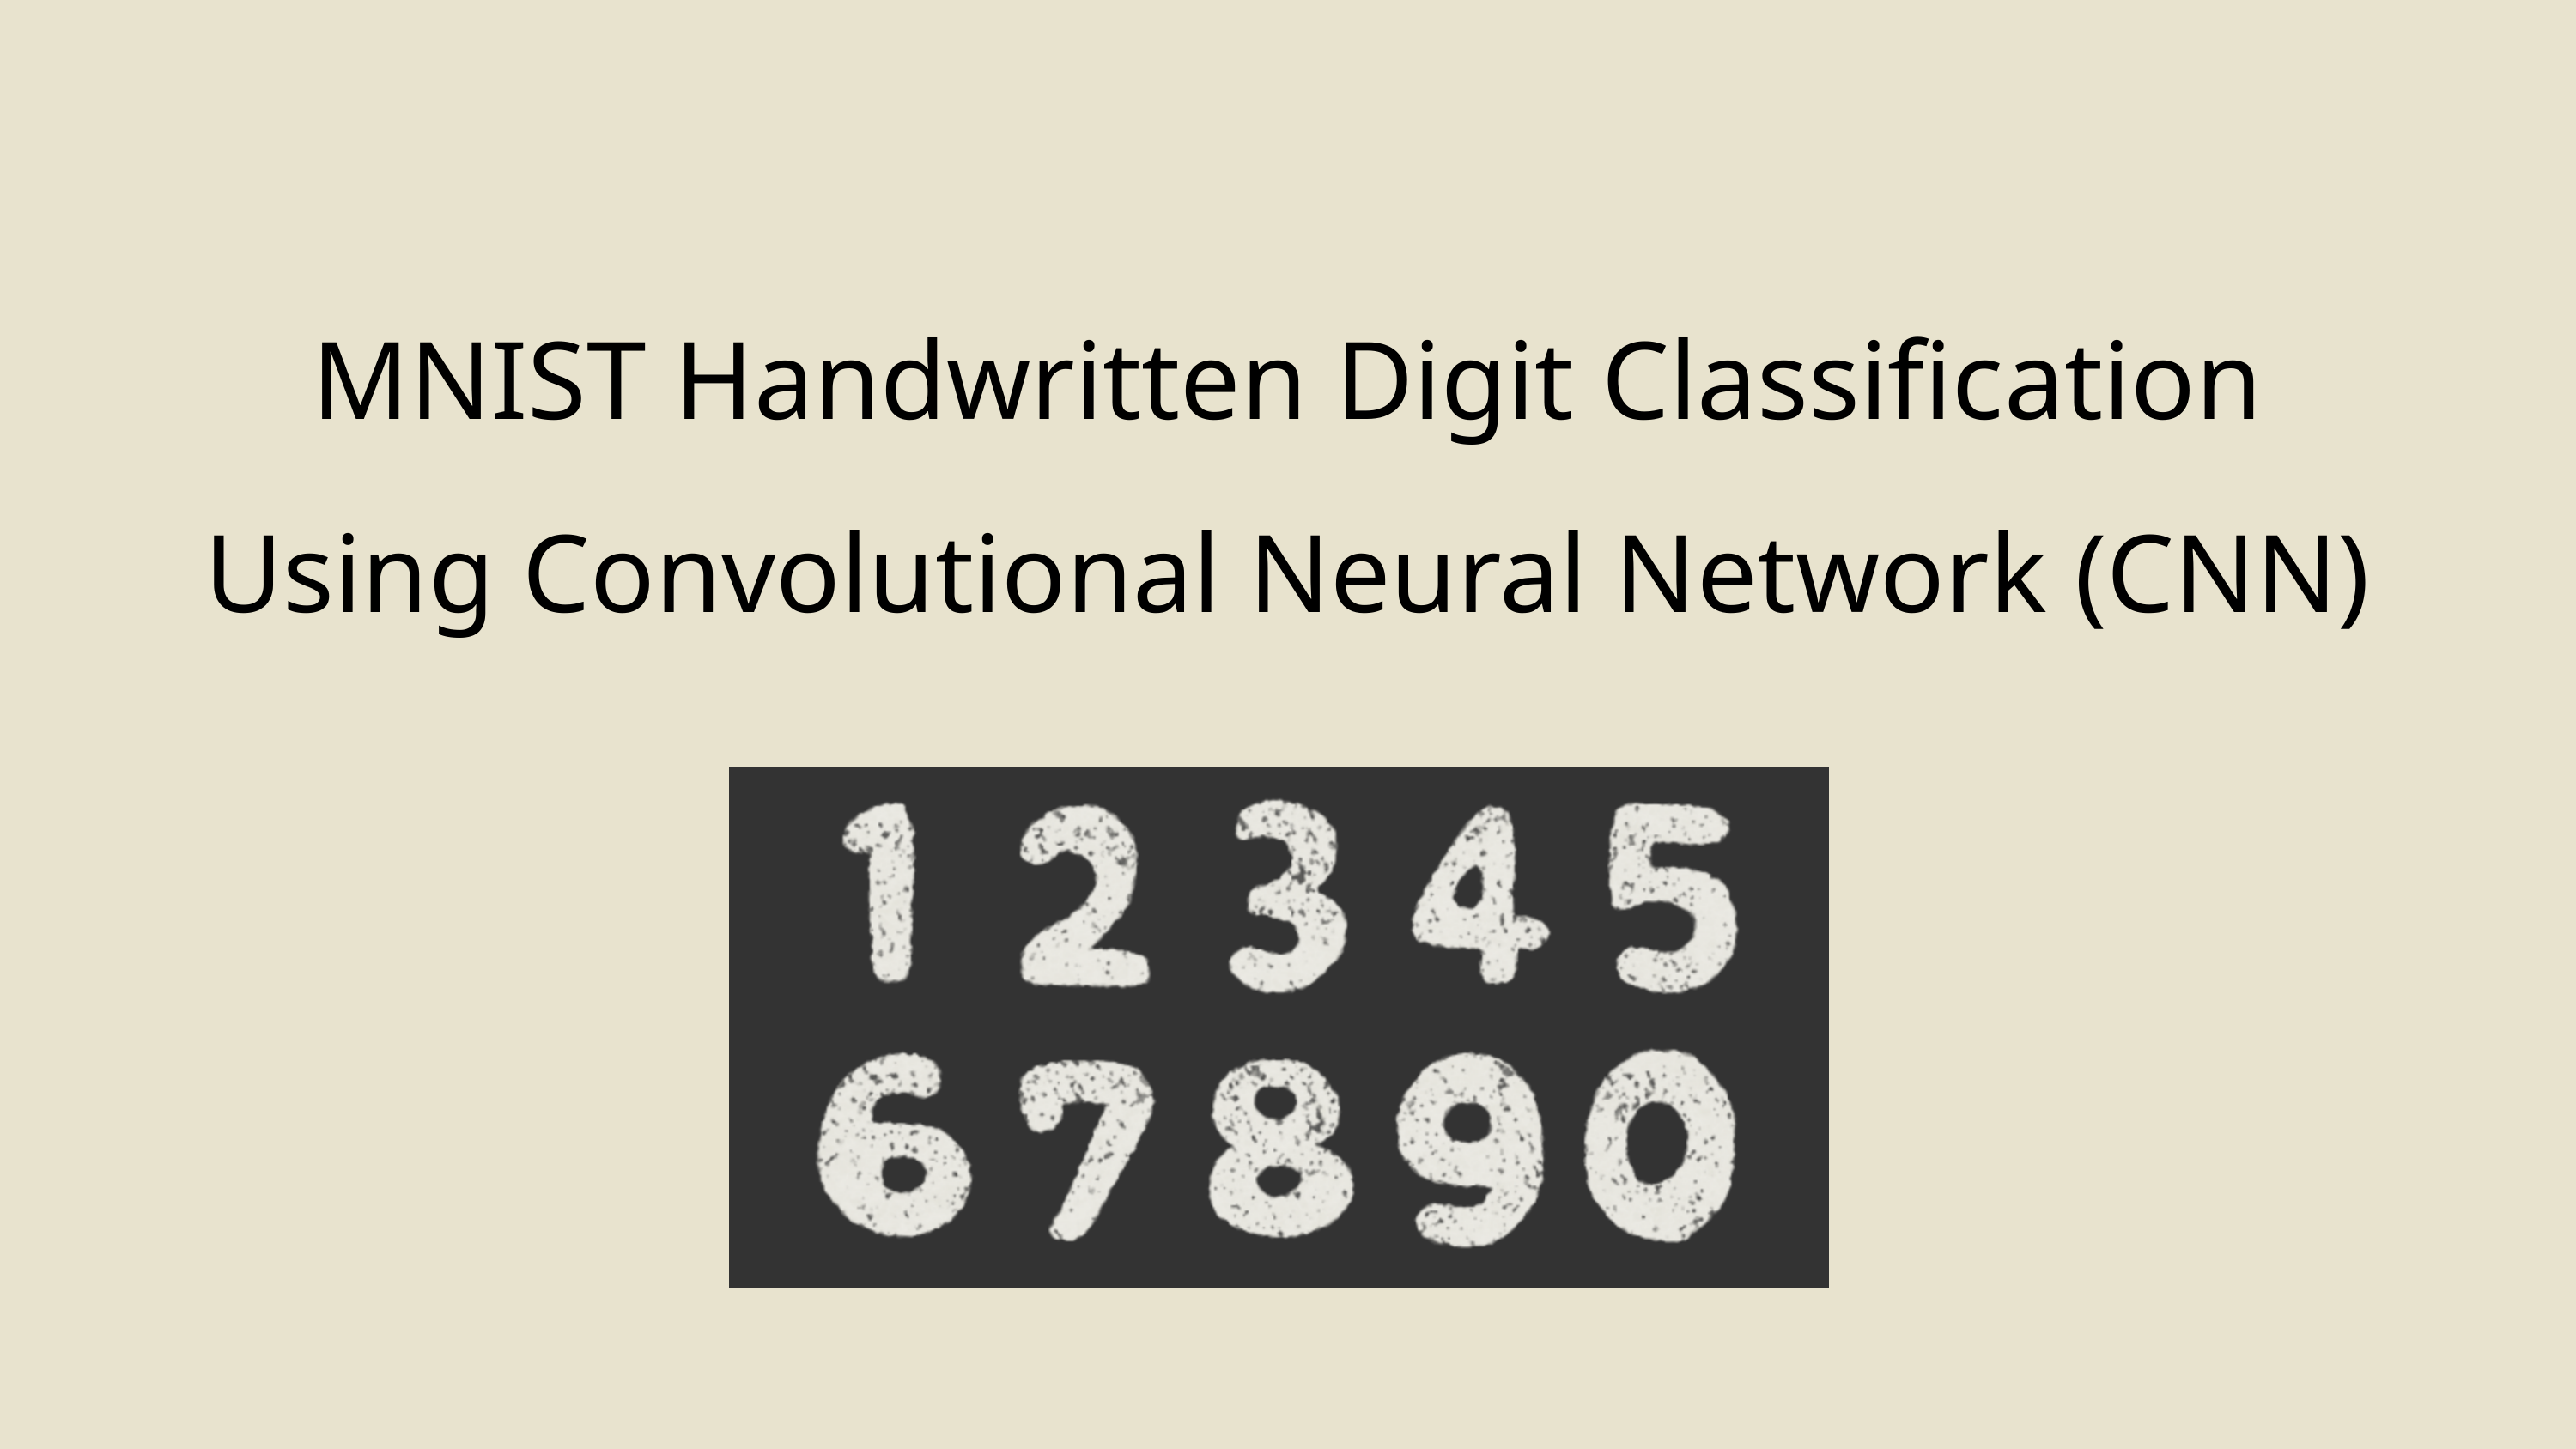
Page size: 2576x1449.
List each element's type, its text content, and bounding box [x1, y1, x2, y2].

text_box MNIST Handwritten Digit Classification Using Convolutional Neural Network (CNN) [179, 241, 2397, 640]
picture [729, 767, 1829, 1288]
